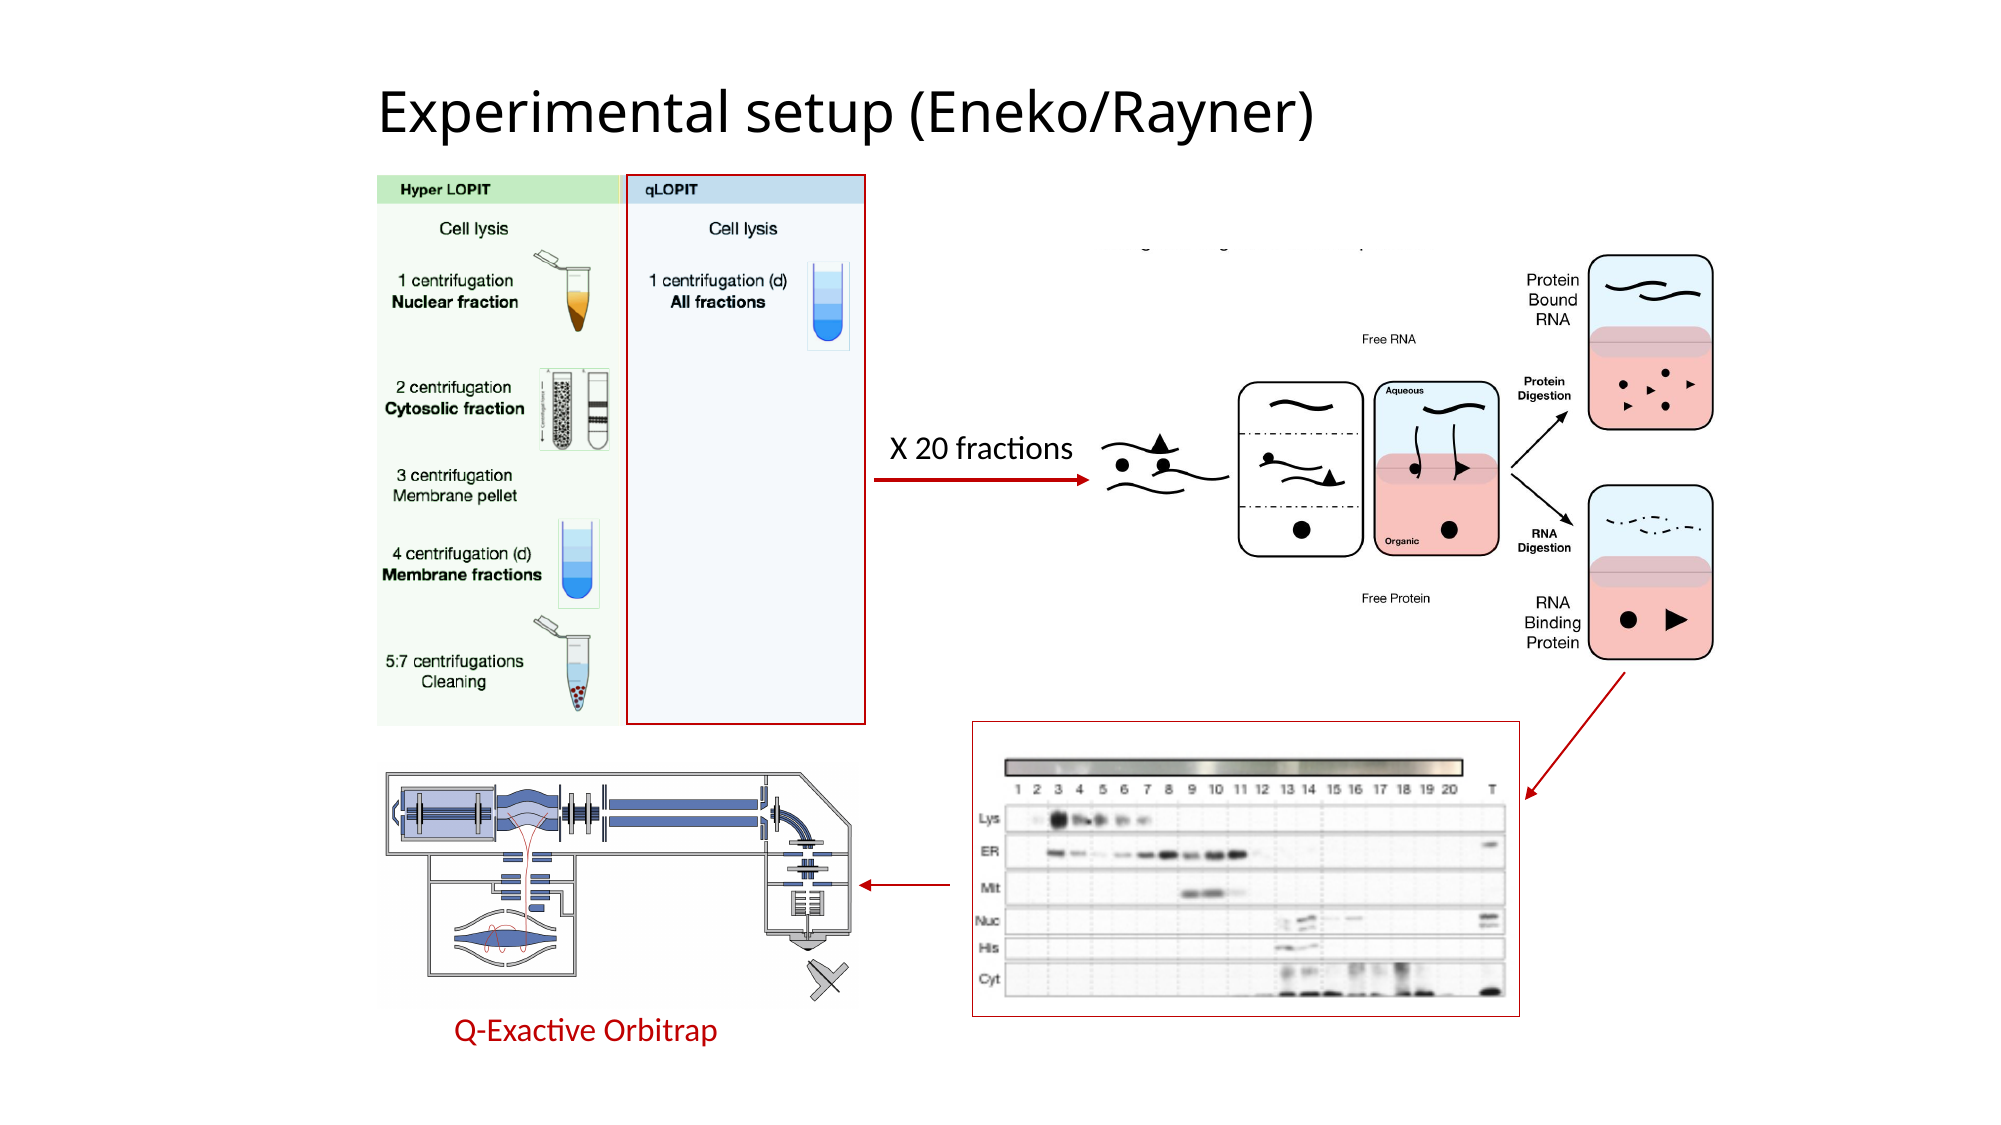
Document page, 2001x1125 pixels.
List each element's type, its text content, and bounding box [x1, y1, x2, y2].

title Experimental setup (Eneko/Rayner) [362, 75, 1513, 153]
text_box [377, 174, 1720, 1057]
